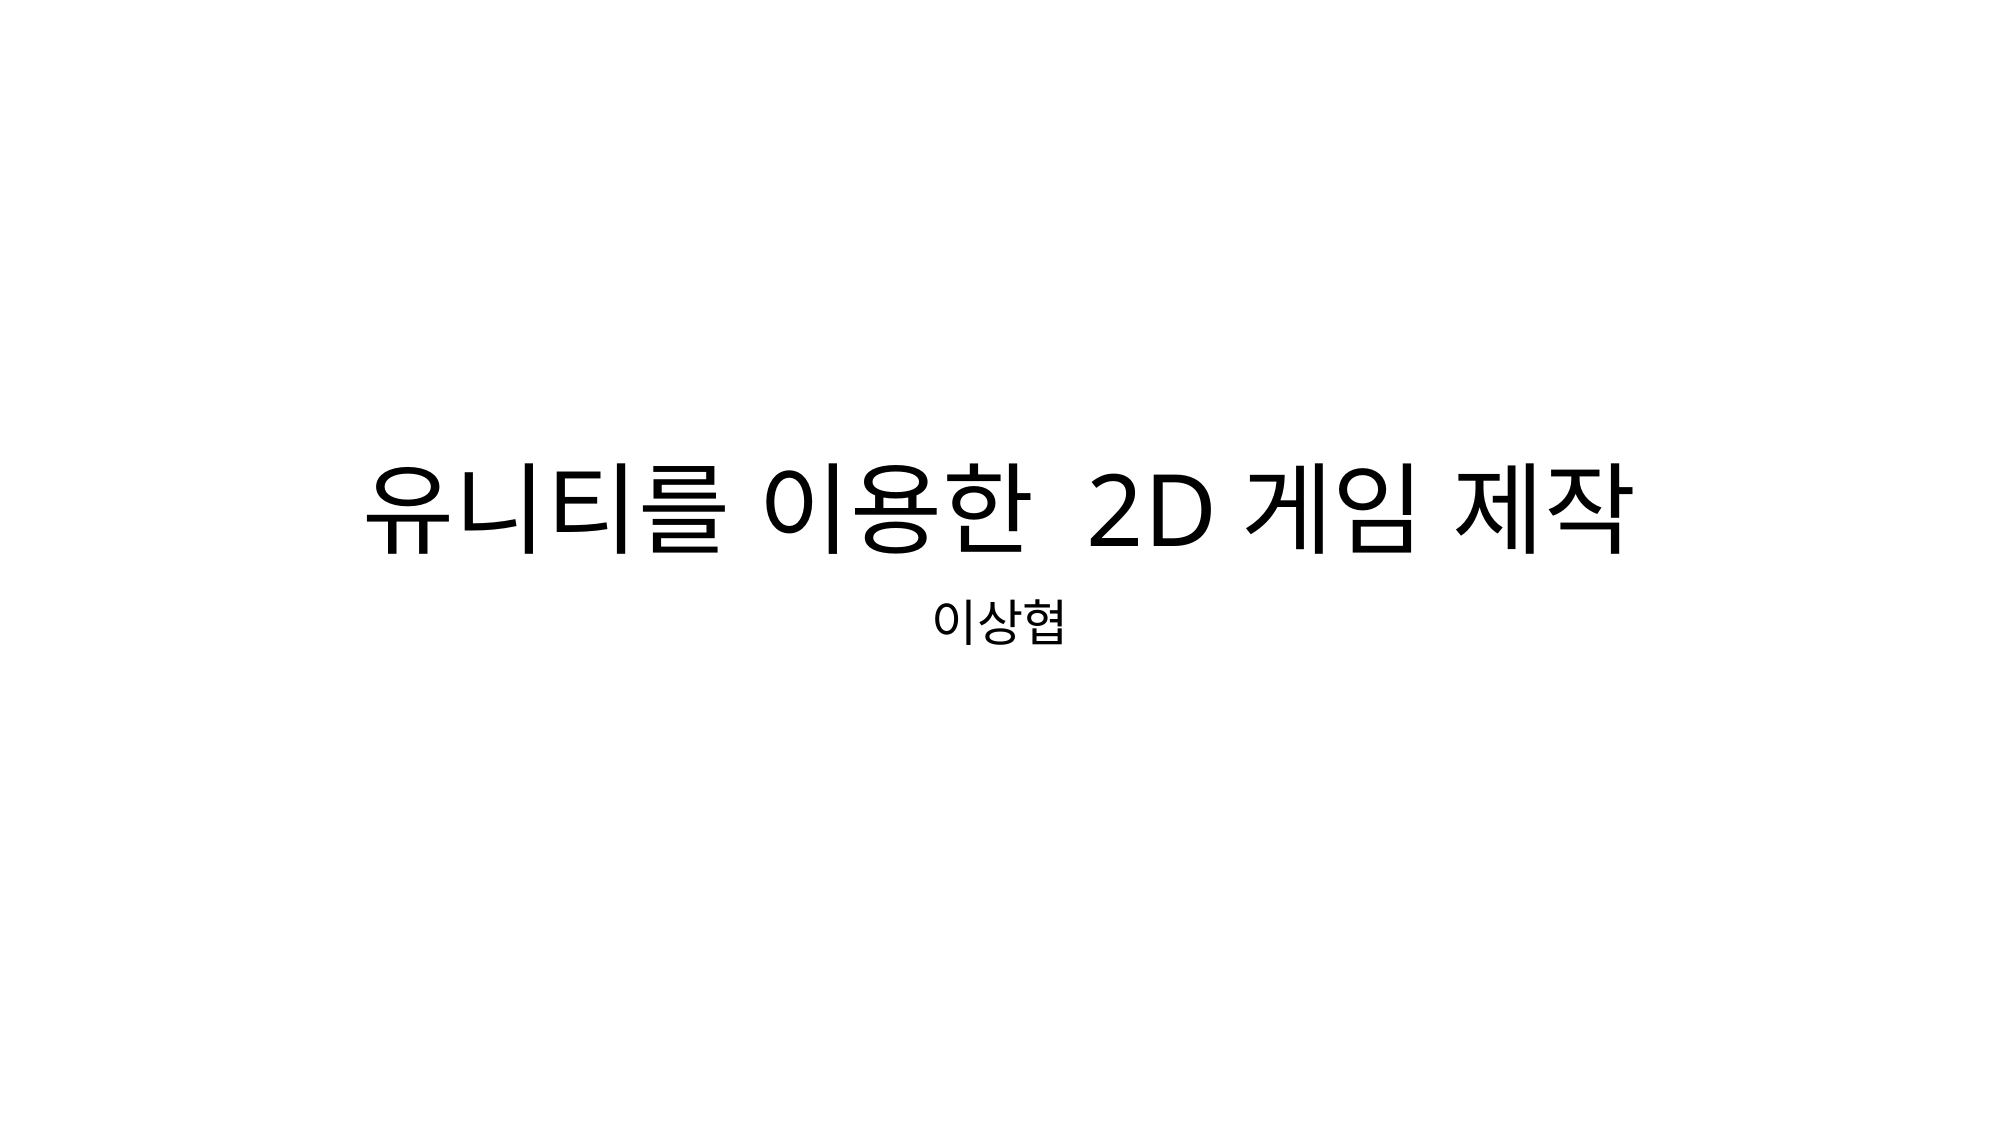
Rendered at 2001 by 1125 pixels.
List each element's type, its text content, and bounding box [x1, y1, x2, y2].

subtitle 이상협 [249, 590, 1750, 863]
title 유니티를 이용한 2D게임 제작 [249, 184, 1750, 576]
